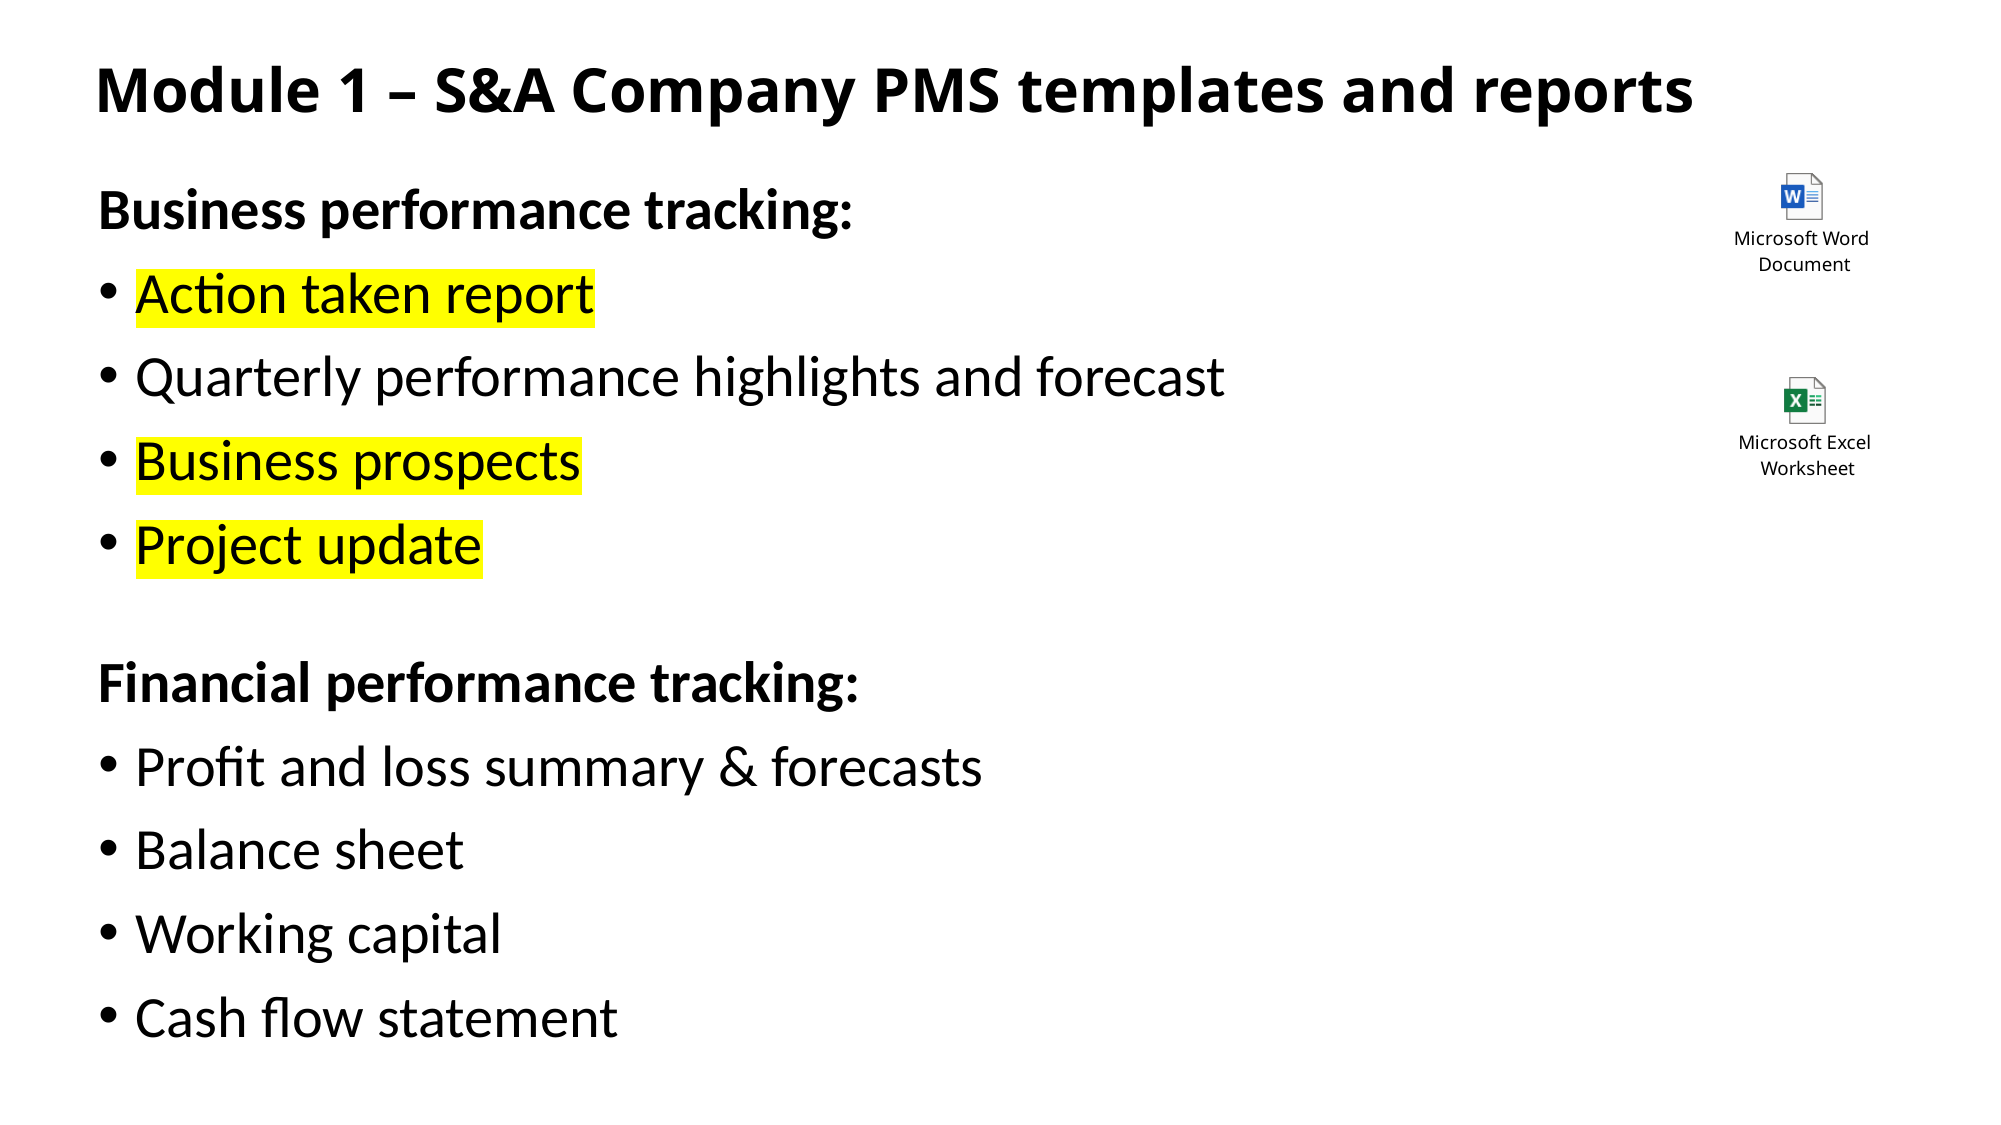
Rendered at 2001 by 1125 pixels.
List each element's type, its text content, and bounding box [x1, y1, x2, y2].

list Business performance tracking: Action taken report Quarterly performance highlights and forecast Business prospects Project update Financial performance tracking: Profit and loss summary & forecasts Balance sheet Working capital Cash flow statement [83, 171, 1895, 1089]
title Module 1 – S&A Company PMS templates and reports [79, 24, 1805, 160]
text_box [1729, 171, 1880, 304]
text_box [1732, 375, 1883, 508]
